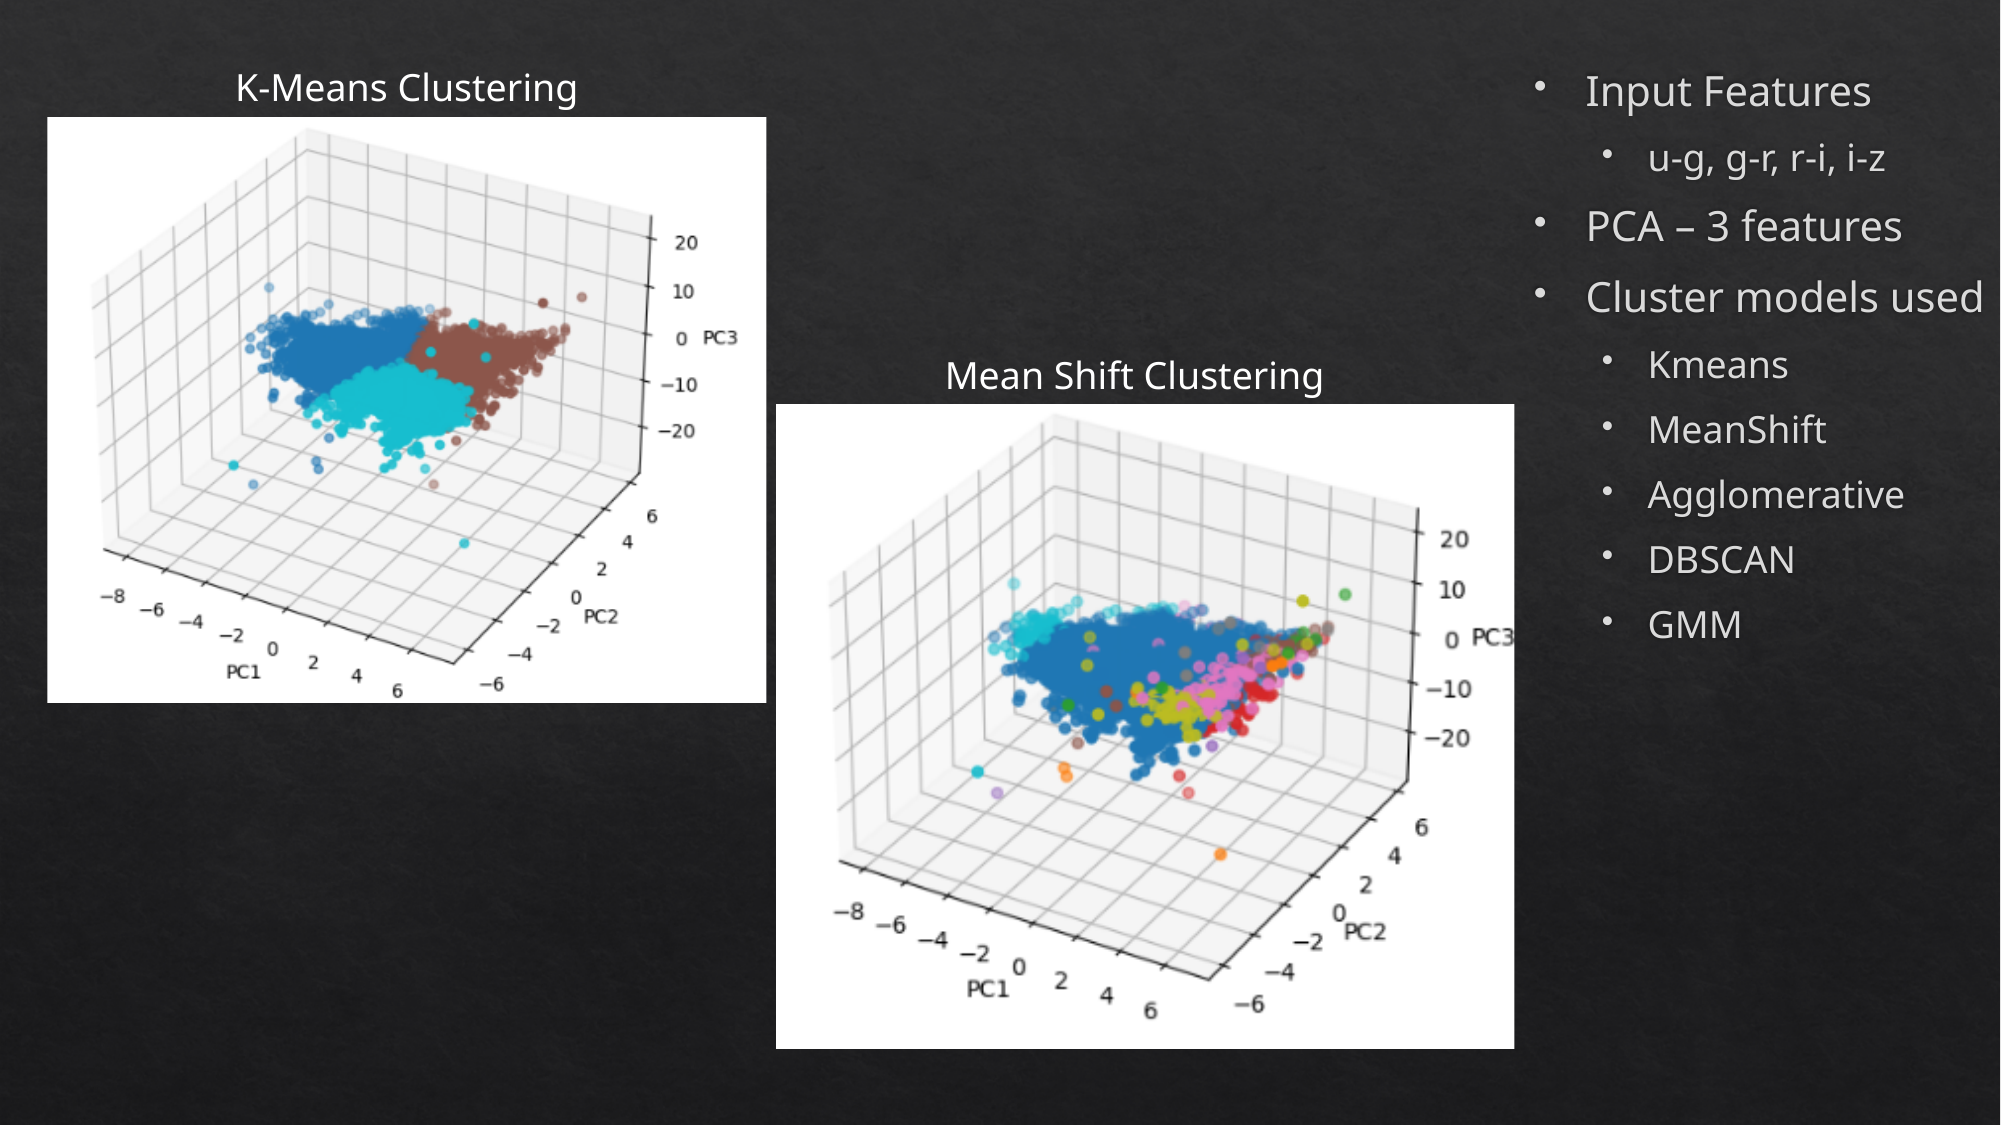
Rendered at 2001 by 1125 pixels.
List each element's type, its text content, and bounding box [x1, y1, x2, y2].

text_box Input Features u-g, g-r, r-i, i-z PCA – 3 features Cluster models used Kmeans MeanShift Agglomerative DBSCAN GMM [1514, 56, 2000, 1026]
picture [775, 404, 1515, 1049]
text_box Mean Shift Clustering [930, 344, 1340, 400]
picture [47, 117, 767, 703]
text_box K-Means Clustering [220, 56, 594, 113]
